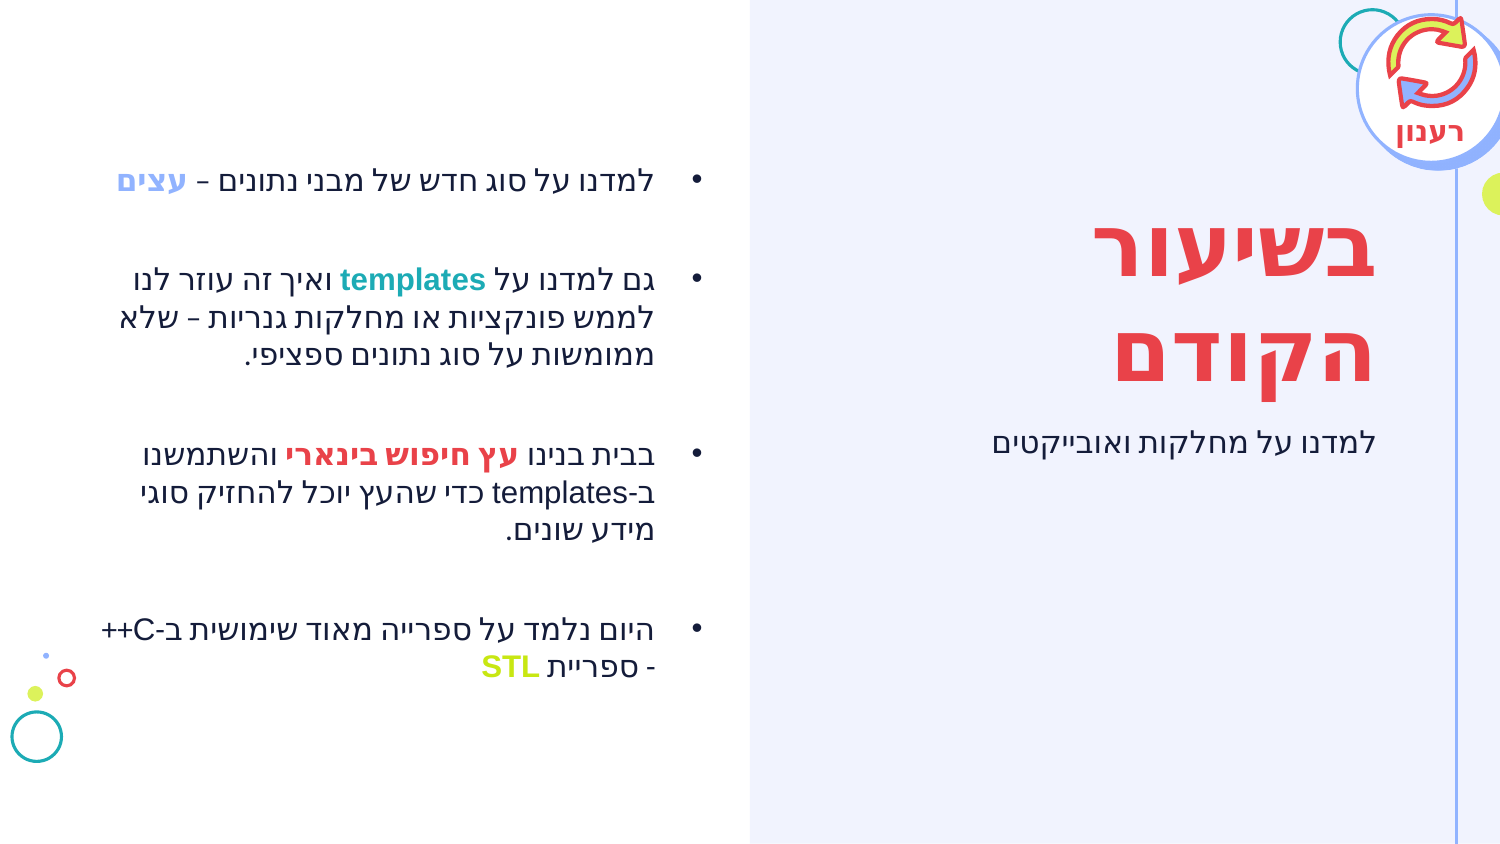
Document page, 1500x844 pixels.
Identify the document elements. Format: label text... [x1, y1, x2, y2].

title רענון [1371, 97, 1490, 148]
subtitle למדנו על מחלקות ואובייקטים [824, 421, 1378, 765]
title בשיעור הקודם [824, 164, 1378, 399]
list למדנו על סוג חדש של מבני נתונים – עצים גם למדנו על templates ואיך זה עוזר לנו לממש פונקציות או מחלקות גנריות – שלא ממומשות על סוג נתונים ספציפי. בבית בנינו עץ חיפוש בינארי והשתמשנו ב-templates כדי שהעץ יוכל להחזיק סוגי מידע שונים. היום נלמד על ספרייה מאוד שימושית ב-C++ - ספריית STL [88, 88, 703, 756]
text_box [1385, 15, 1478, 110]
